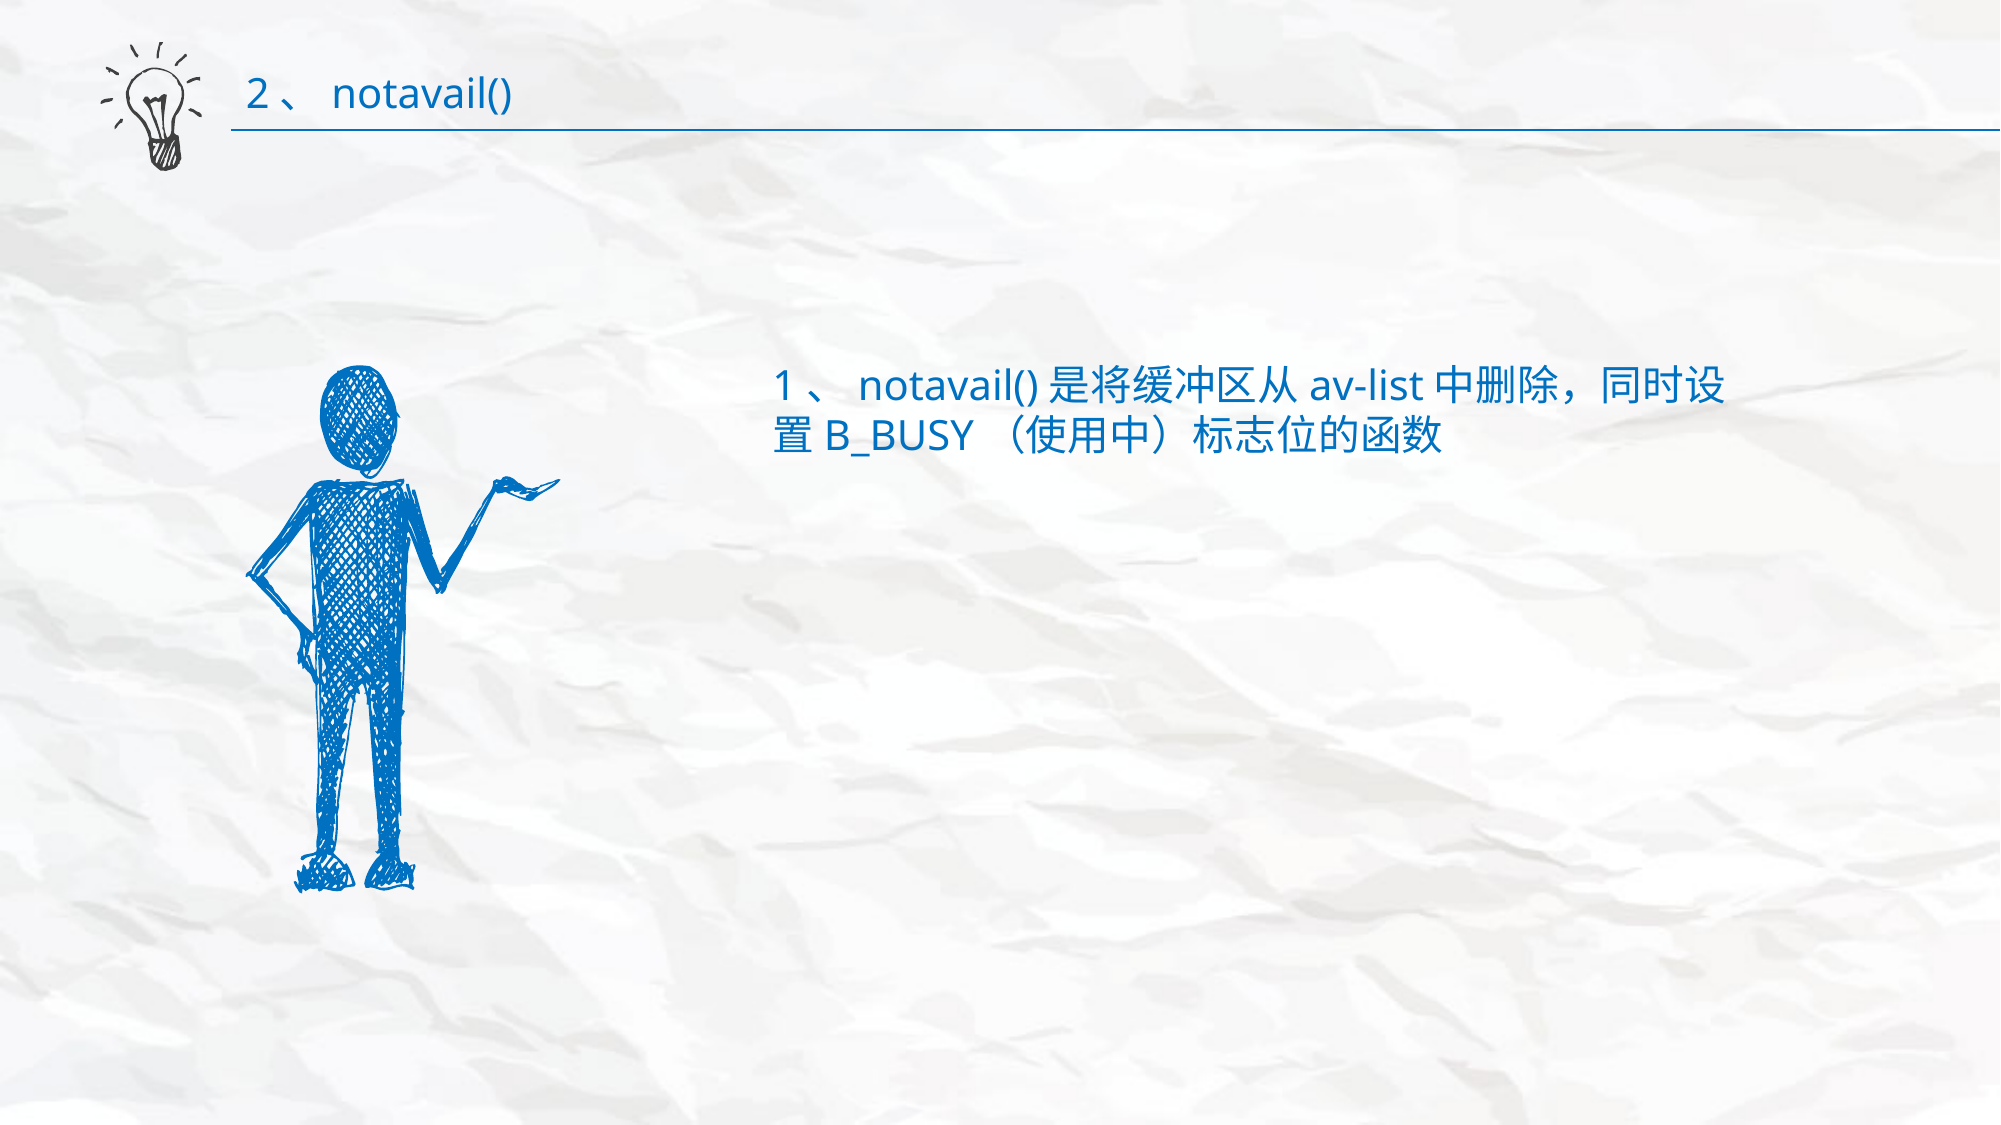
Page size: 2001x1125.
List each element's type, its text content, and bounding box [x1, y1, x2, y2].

picture [0, 0, 2000, 1125]
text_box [244, 364, 561, 895]
text_box 1、notavail()是将缓冲区从av-list中删除，同时设置B_BUSY（使用中）标志位的函数 [757, 351, 1744, 467]
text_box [100, 41, 203, 172]
text_box 2、notavail() [231, 59, 722, 125]
